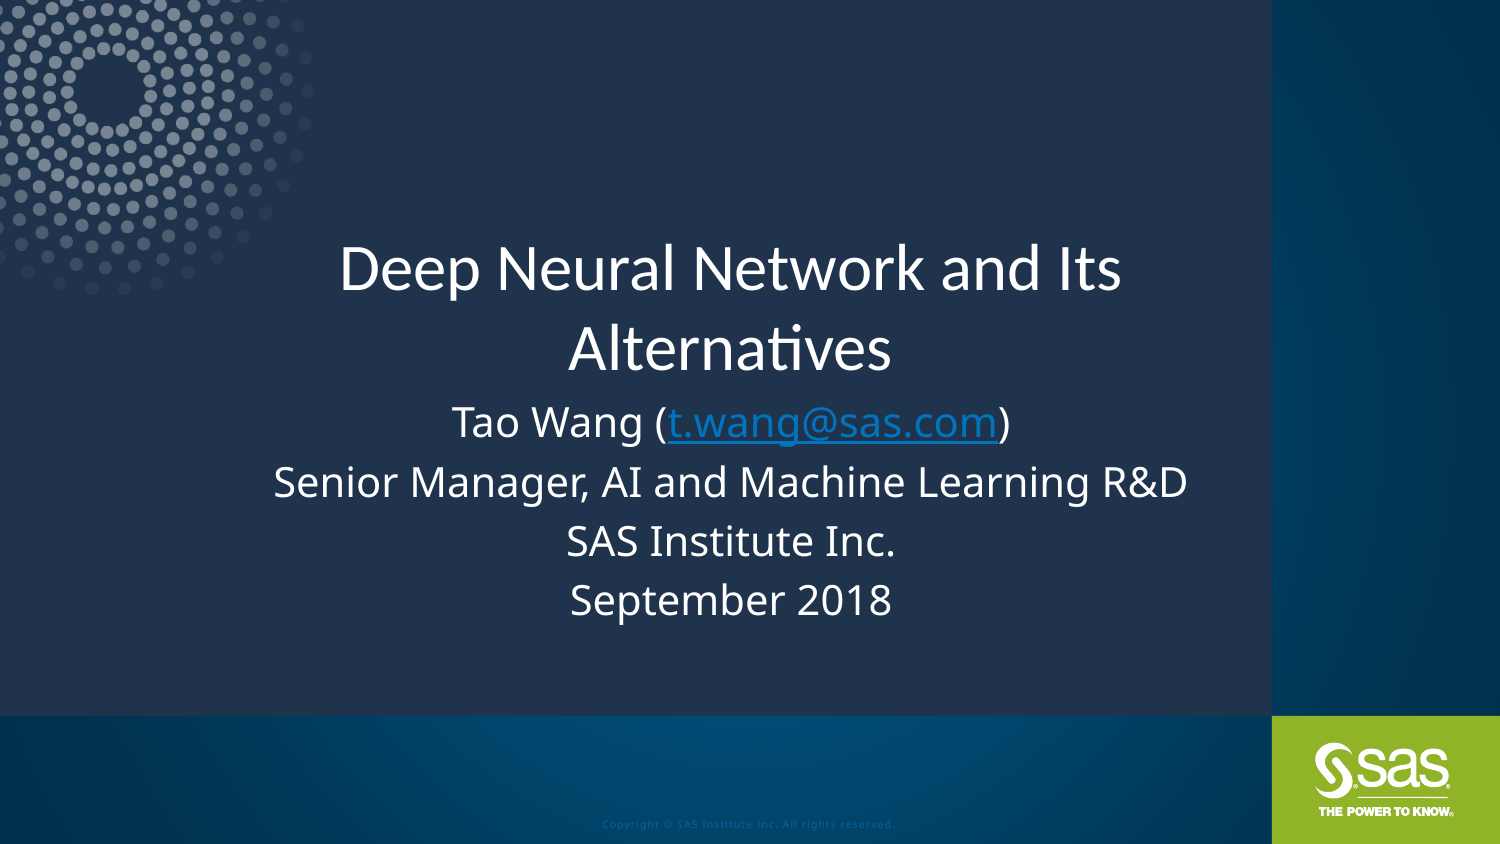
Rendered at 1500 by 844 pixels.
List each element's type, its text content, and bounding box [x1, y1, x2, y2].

picture [0, 0, 1500, 844]
list Tao Wang (t.wang@sas.com) Senior Manager, AI and Machine Learning R&D SAS Institute Inc. September 2018 [188, 391, 1274, 629]
title Deep Neural Network and Its Alternatives [188, 214, 1274, 391]
